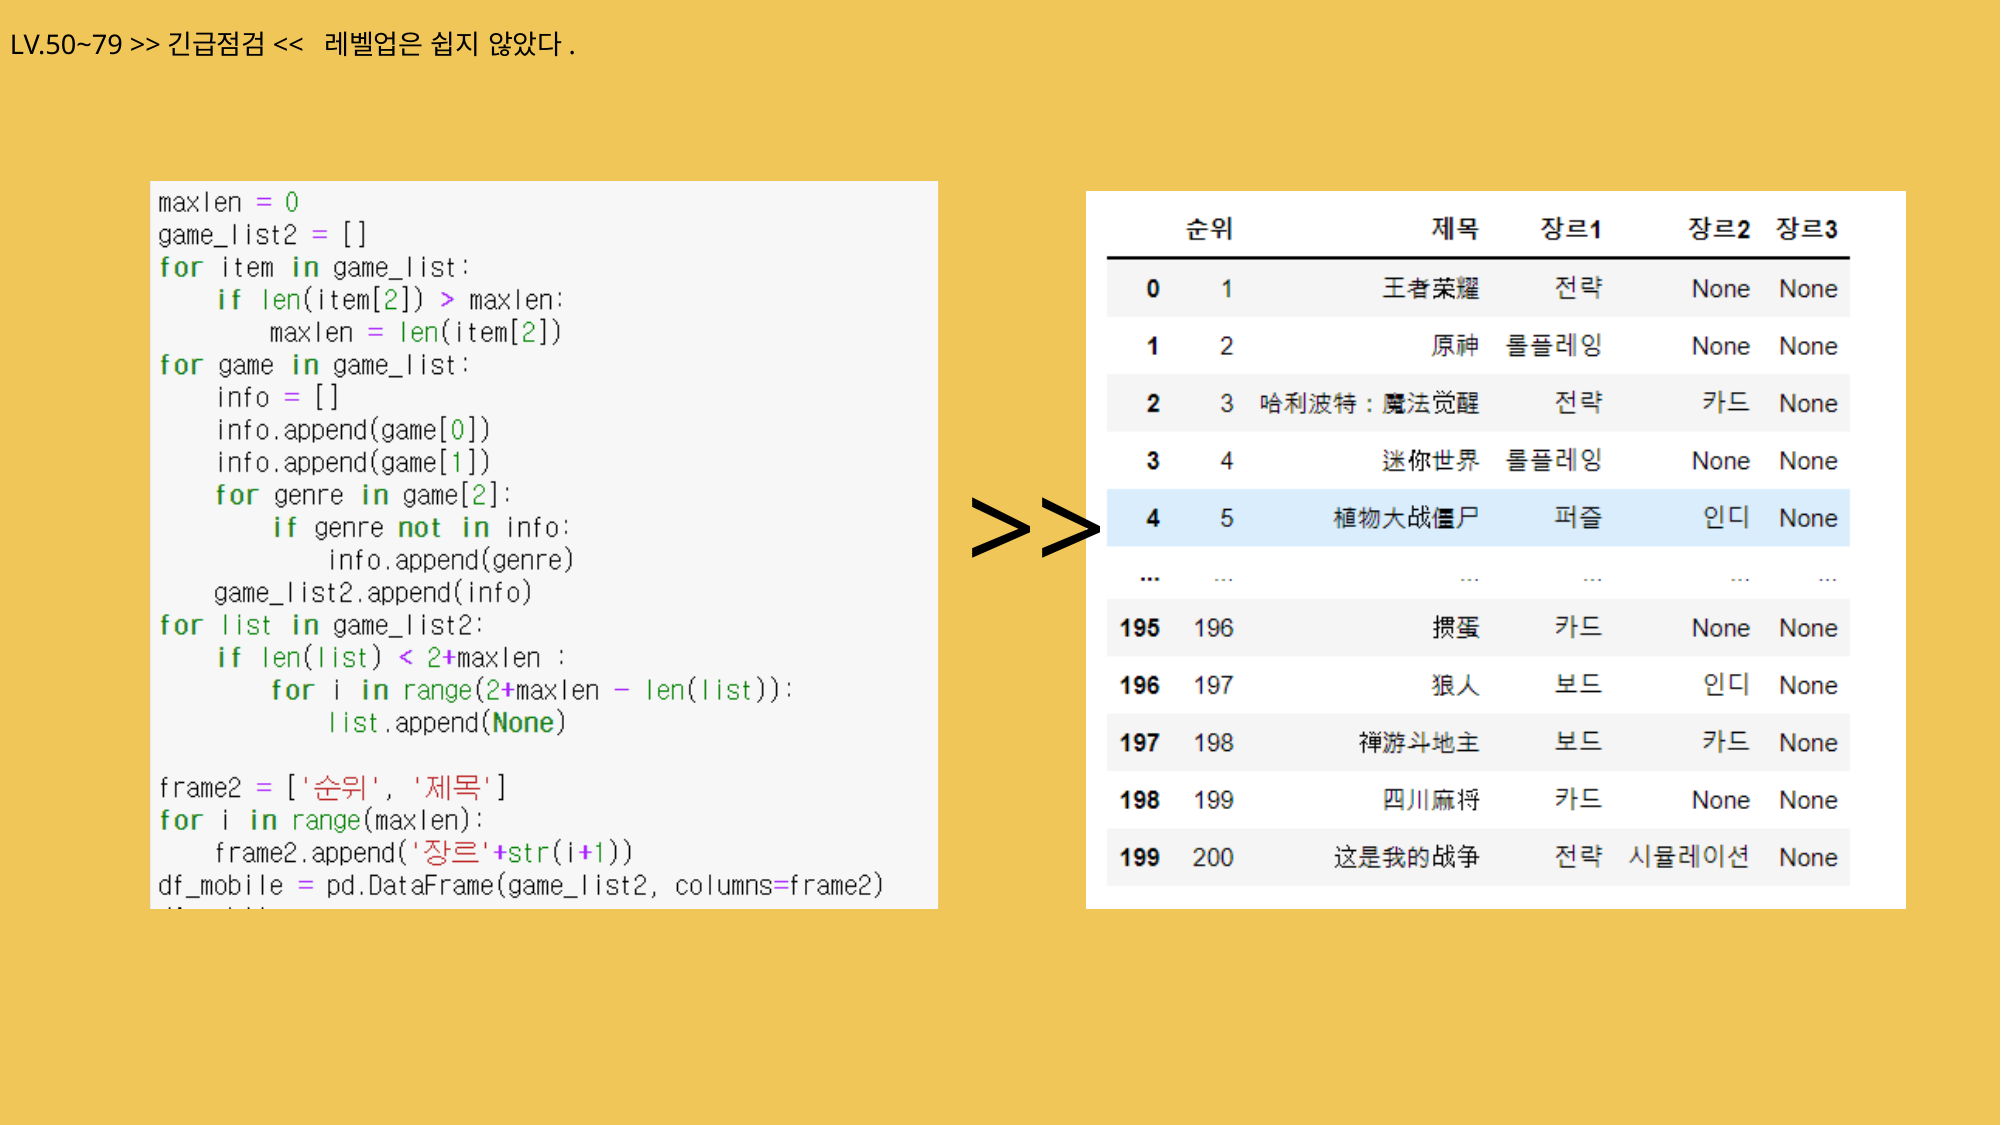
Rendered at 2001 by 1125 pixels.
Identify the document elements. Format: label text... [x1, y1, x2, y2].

picture [149, 181, 939, 909]
picture [1086, 191, 1906, 909]
text_box LV.50~79 >>긴급점검<< 레벨업은 쉽지 않았다. [0, 0, 708, 194]
text_box >> [951, 441, 1086, 605]
